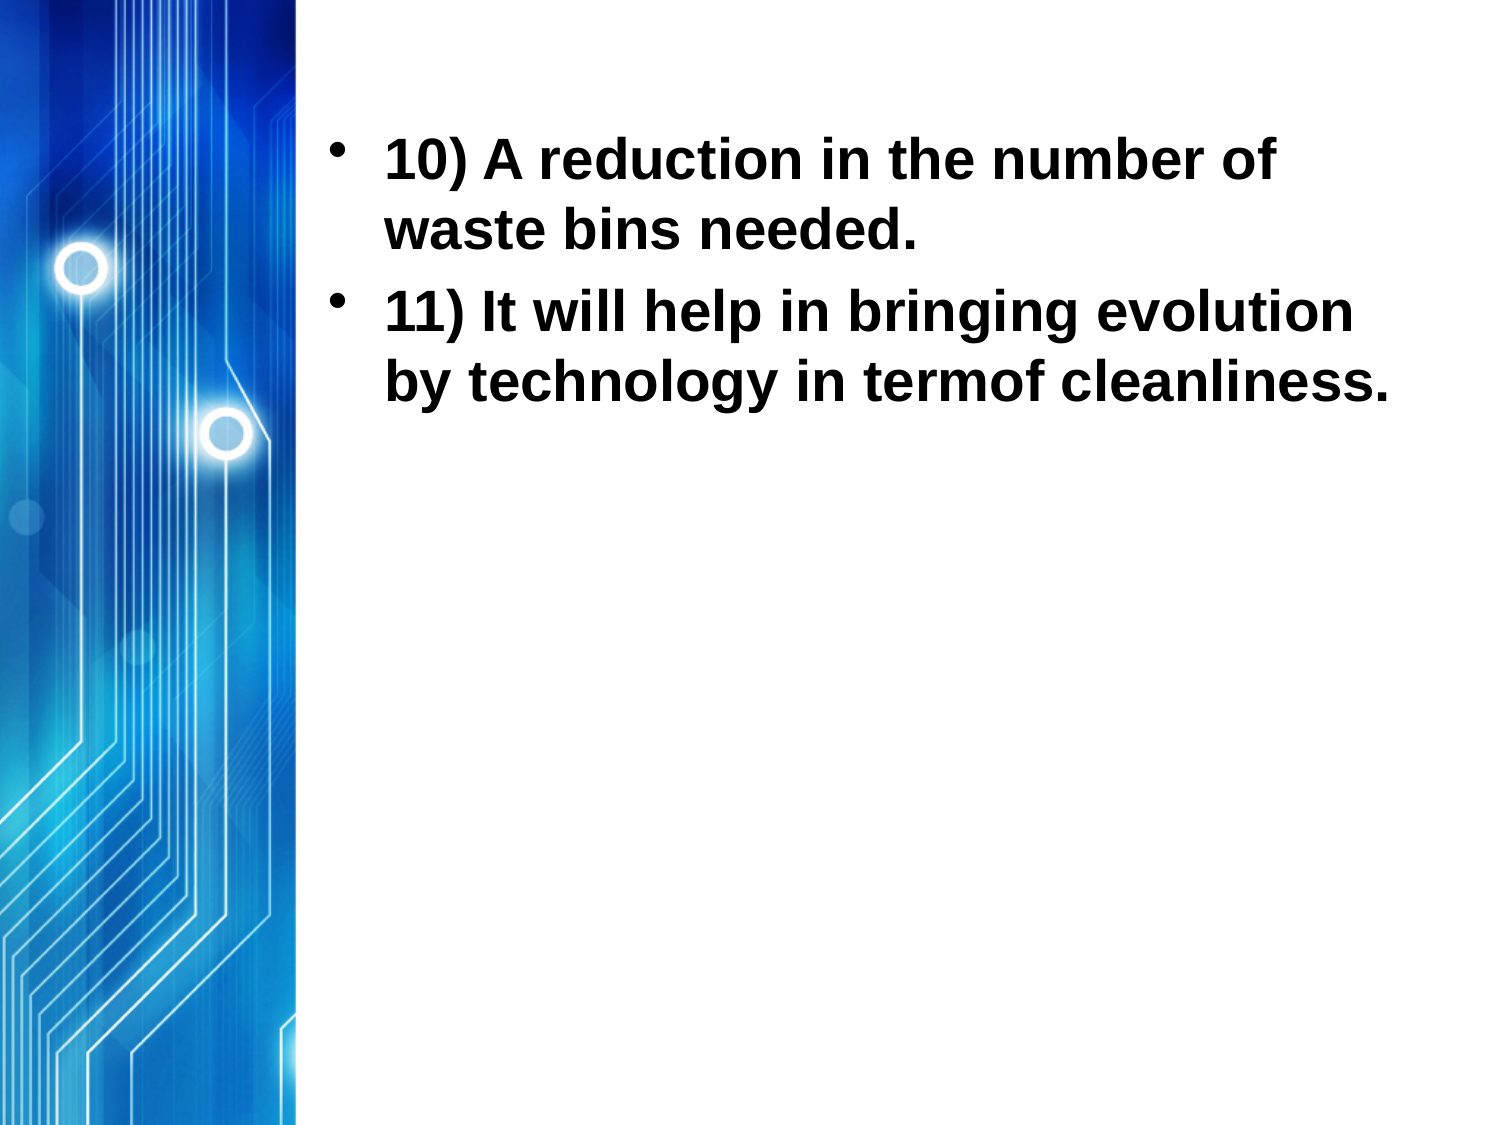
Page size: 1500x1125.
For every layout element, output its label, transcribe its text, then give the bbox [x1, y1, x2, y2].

list 10) A reduction in the number of waste bins needed. 11) It will help in bringing evolution by technology in termof cleanliness. [312, 113, 1414, 857]
picture [0, 0, 1500, 1125]
